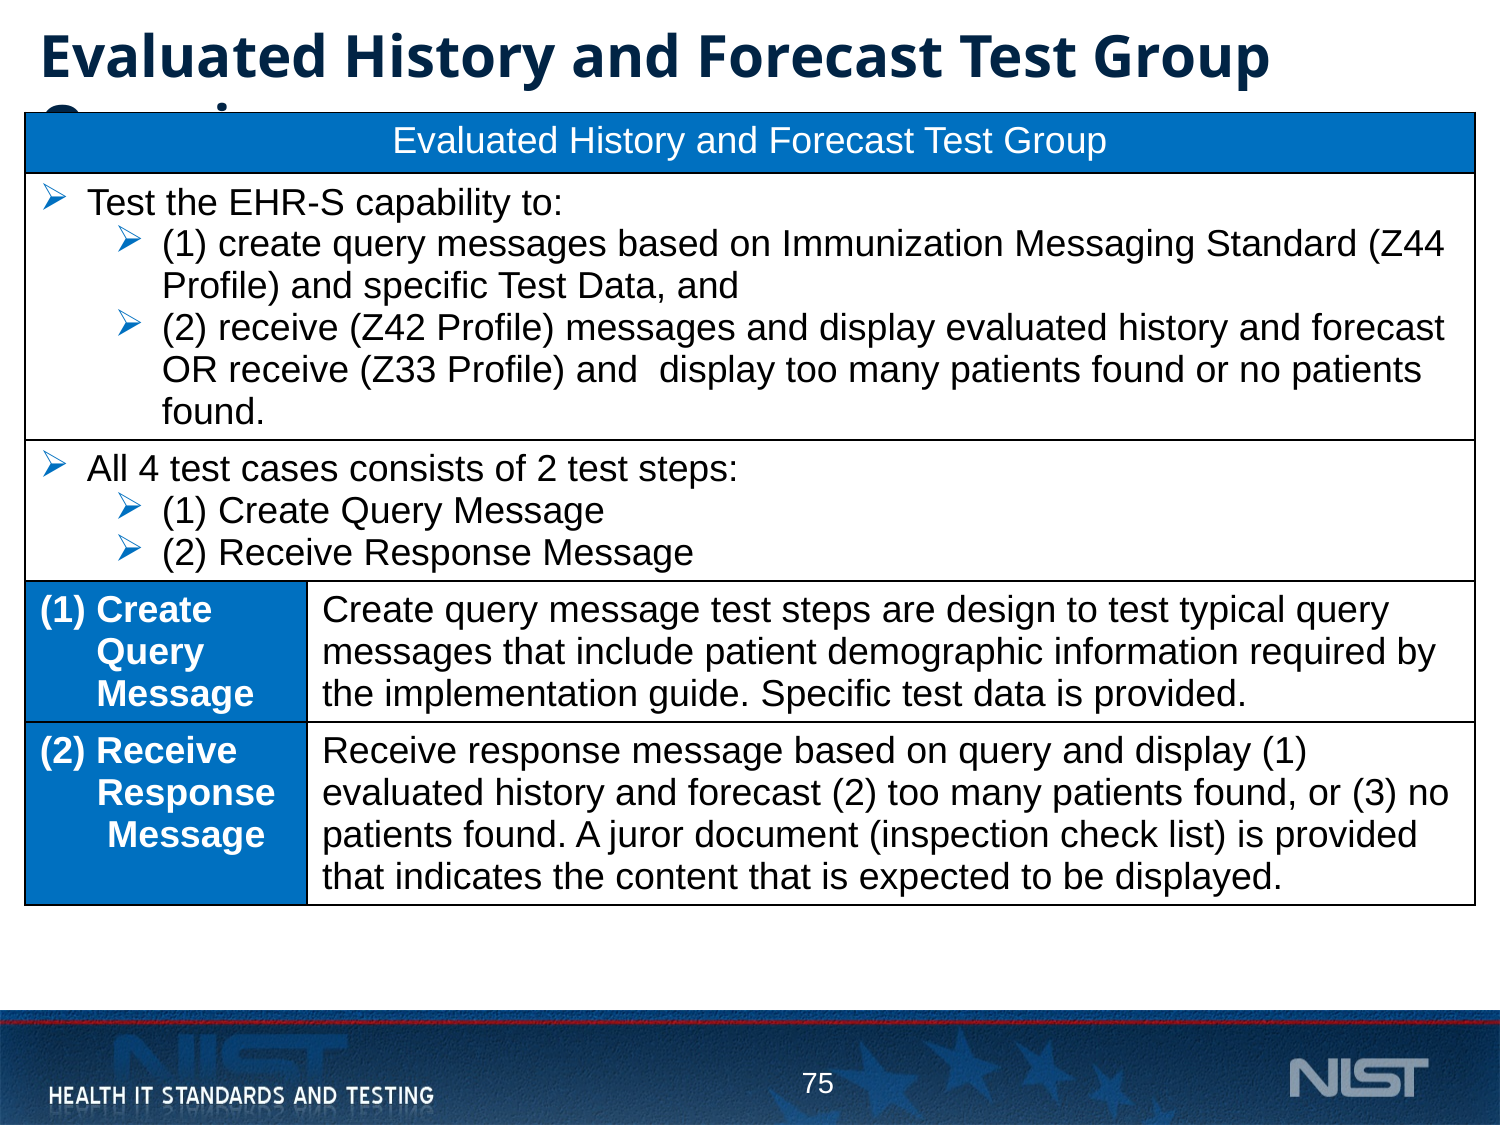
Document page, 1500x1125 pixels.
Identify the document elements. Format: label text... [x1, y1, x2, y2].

title Evaluated History and Forecast Test Group Overview [24, 11, 1467, 98]
table_cell Receive response message based on query and display (1) evaluated history and forecast (2) too many patients found, or (3) no patients found. A juror document (inspection check list) is provided that indicates the content that is expected to be displayed. [308, 723, 1474, 904]
table_cell Create query message test steps are design to test typical query messages that include patient demographic information required by the implementation guide. Specific test data is provided. [308, 582, 1474, 721]
table_cell Create Query Message [26, 582, 306, 721]
table_header Evaluated History and Forecast Test Group [26, 113, 1474, 172]
table_cell Test the EHR-S capability to: (1) create query messages based on Immunization Messaging Standard (Z44 Profile) and specific Test Data, and (2) receive (Z42 Profile) messages and display evaluated history and forecast OR receive (Z33 Profile) and display too many patients found or no patients found. [26, 174, 1474, 439]
picture [0, 1010, 1500, 1125]
slide_number 75 [642, 1056, 994, 1125]
table_cell (2) Receive Response Message [26, 723, 306, 904]
table_cell All 4 test cases consists of 2 test steps: (1) Create Query Message (2) Receive Response Message [26, 441, 1474, 580]
